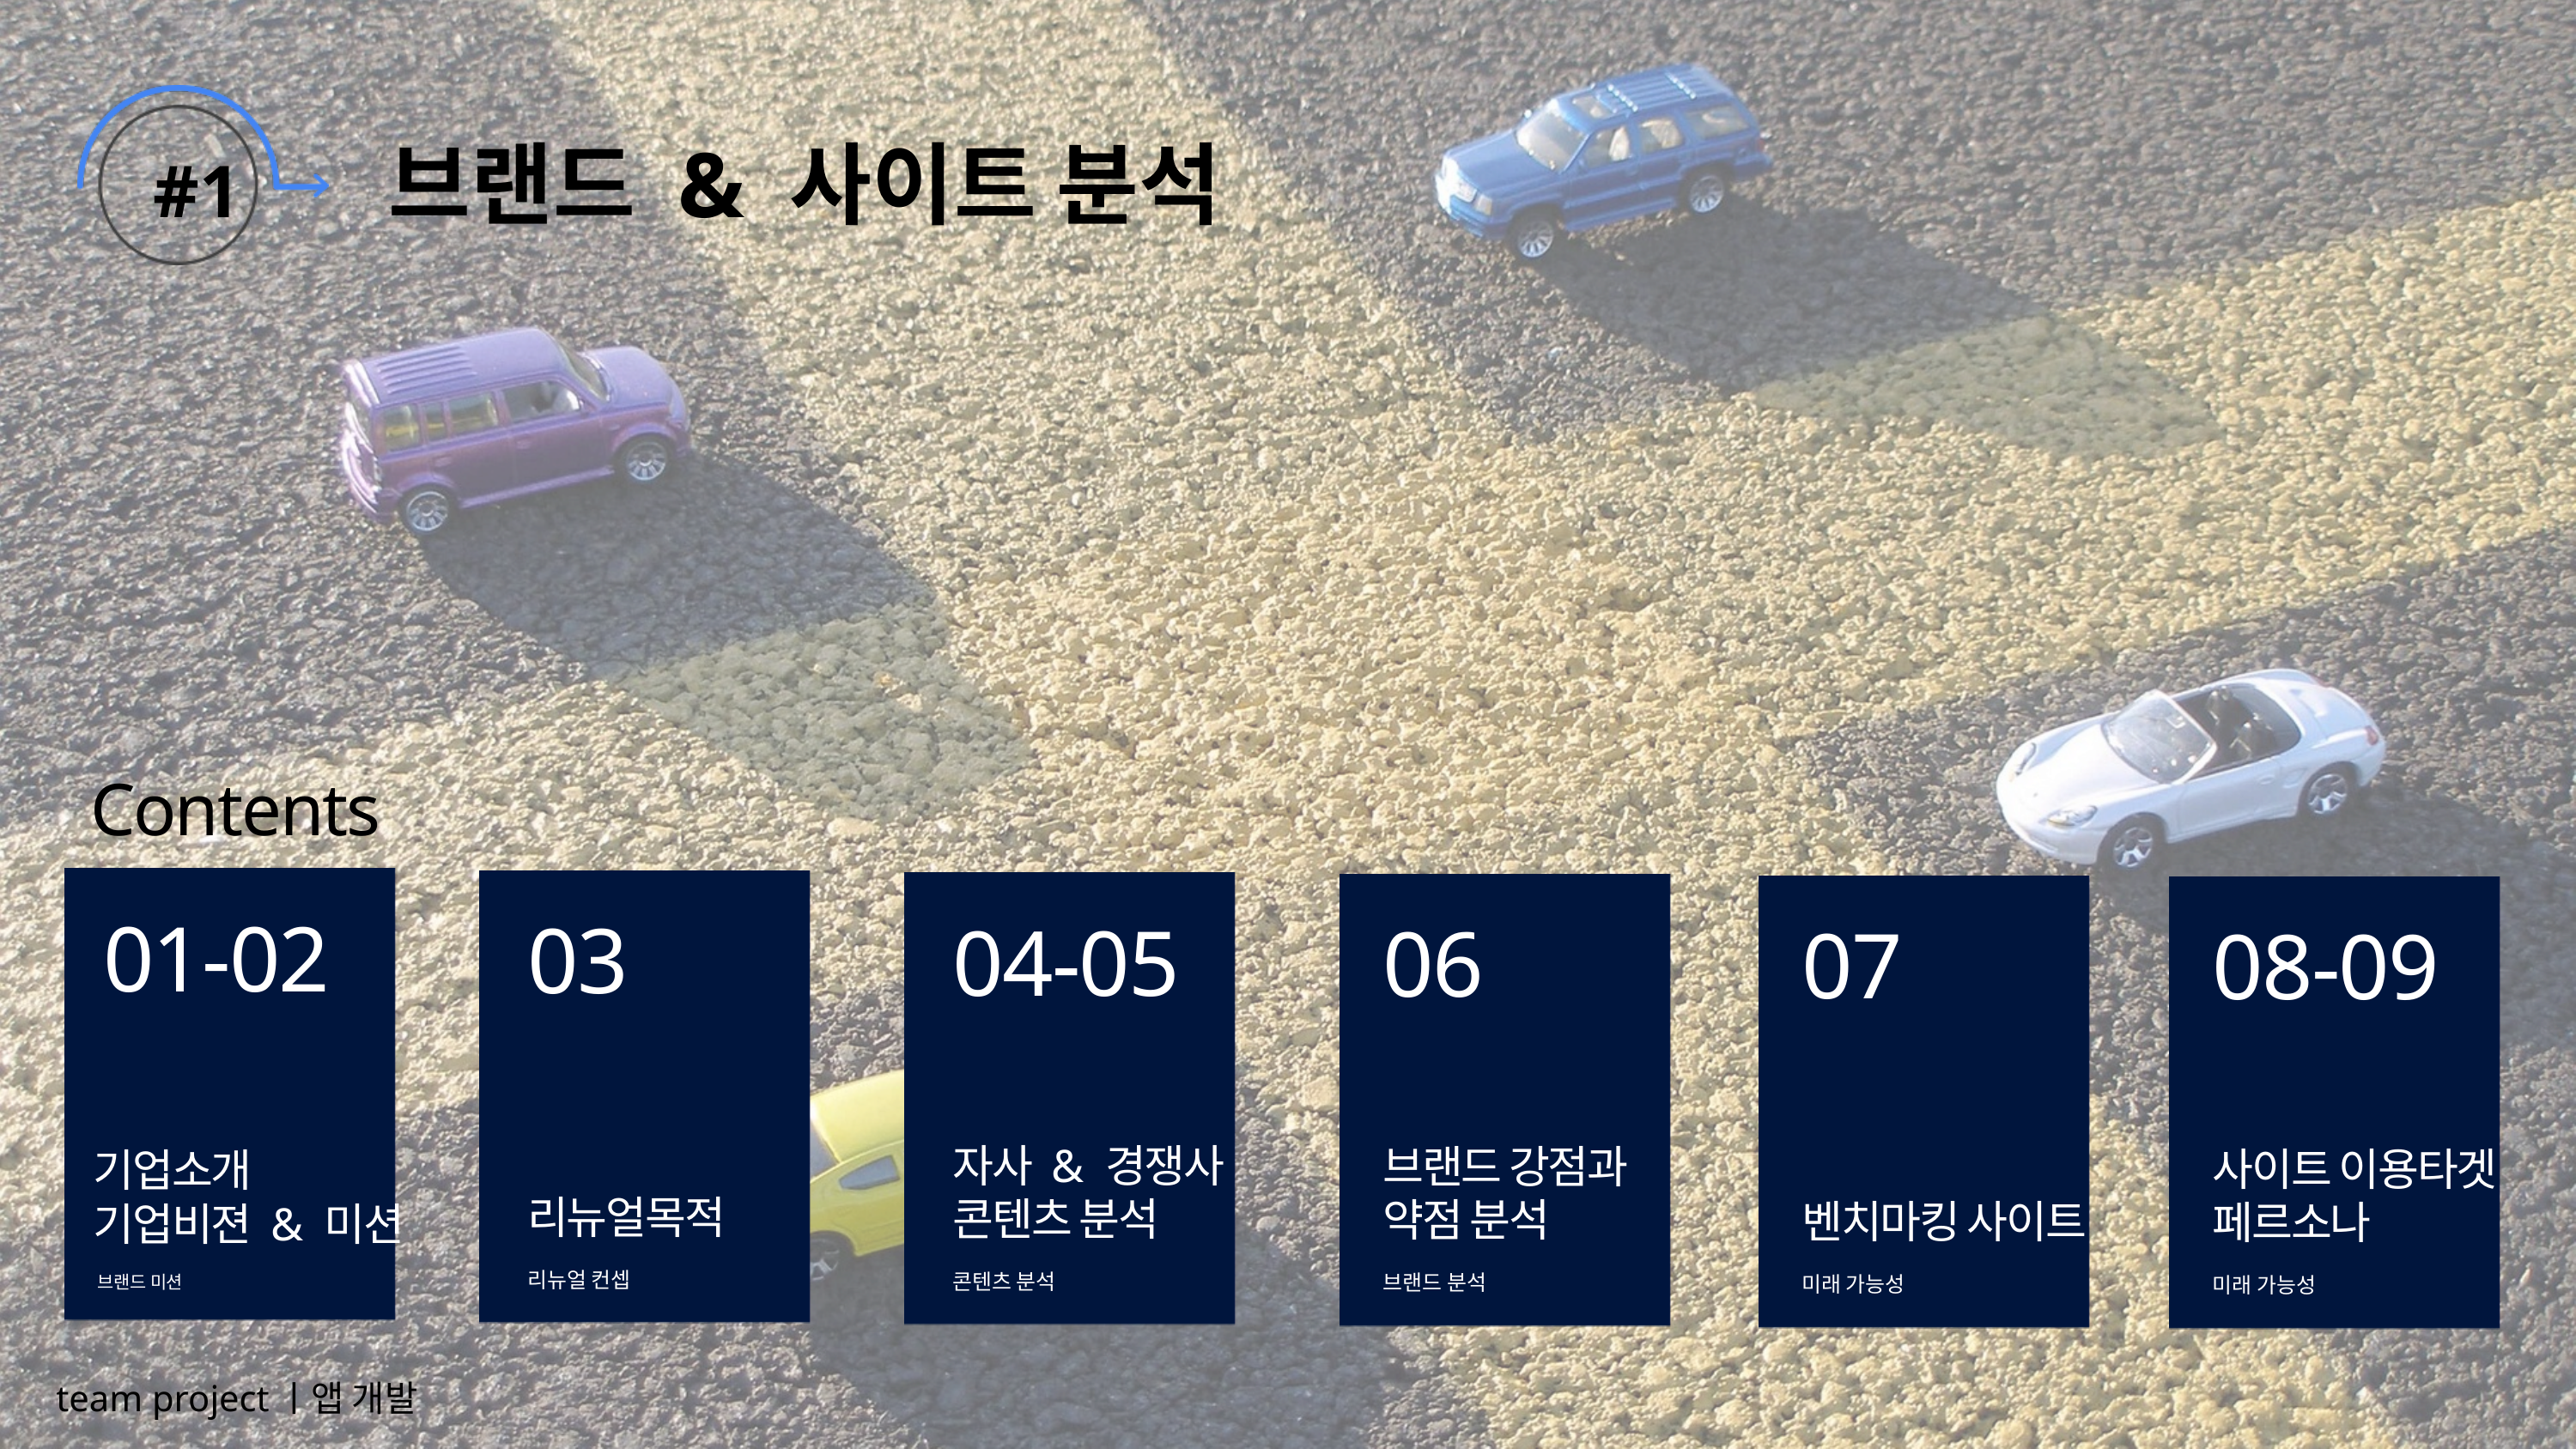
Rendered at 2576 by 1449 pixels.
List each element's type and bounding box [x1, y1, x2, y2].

text_box [2169, 876, 2501, 1330]
text_box [479, 870, 811, 1324]
text_box [77, 85, 329, 265]
text_box [1340, 873, 1672, 1327]
text_box [0, 0, 2576, 1449]
text_box [904, 872, 1236, 1325]
text_box [1759, 876, 2091, 1329]
text_box [64, 868, 397, 1322]
